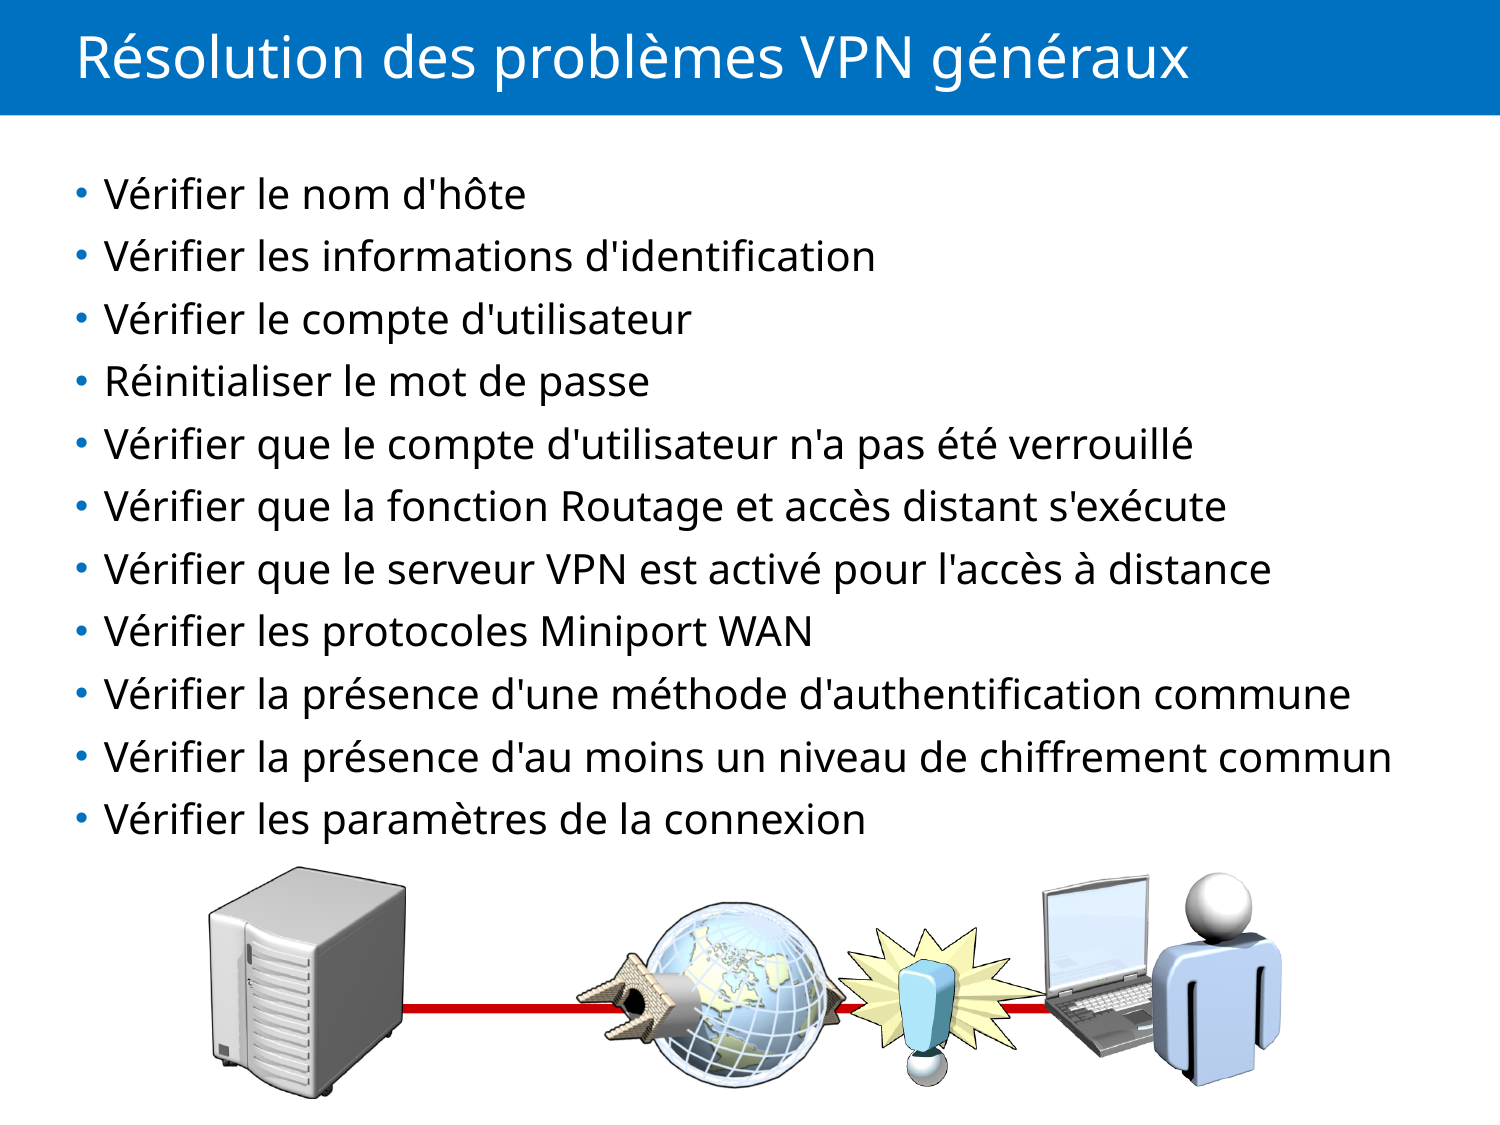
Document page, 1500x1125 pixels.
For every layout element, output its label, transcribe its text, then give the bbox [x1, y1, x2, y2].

text_box Vérifier le nom d'hôte Vérifier les informations d'identification Vérifier le compte d'utilisateur Réinitialiser le mot de passe Vérifier que le compte d'utilisateur n'a pas été verrouillé Vérifier que la fonction Routage et accès distant s'exécute Vérifier que le serveur VPN est activé pour l'accès à distance Vérifier les protocoles Miniport WAN Vérifier la présence d'une méthode d'authentification commune Vérifier la présence d'au moins un niveau de chiffrement commun Vérifier les paramètres de la connexion [75, 167, 1408, 1012]
title Résolution des problèmes VPN généraux [75, 0, 1351, 122]
picture [570, 891, 1047, 1125]
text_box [1042, 872, 1282, 1087]
picture [207, 866, 406, 1100]
